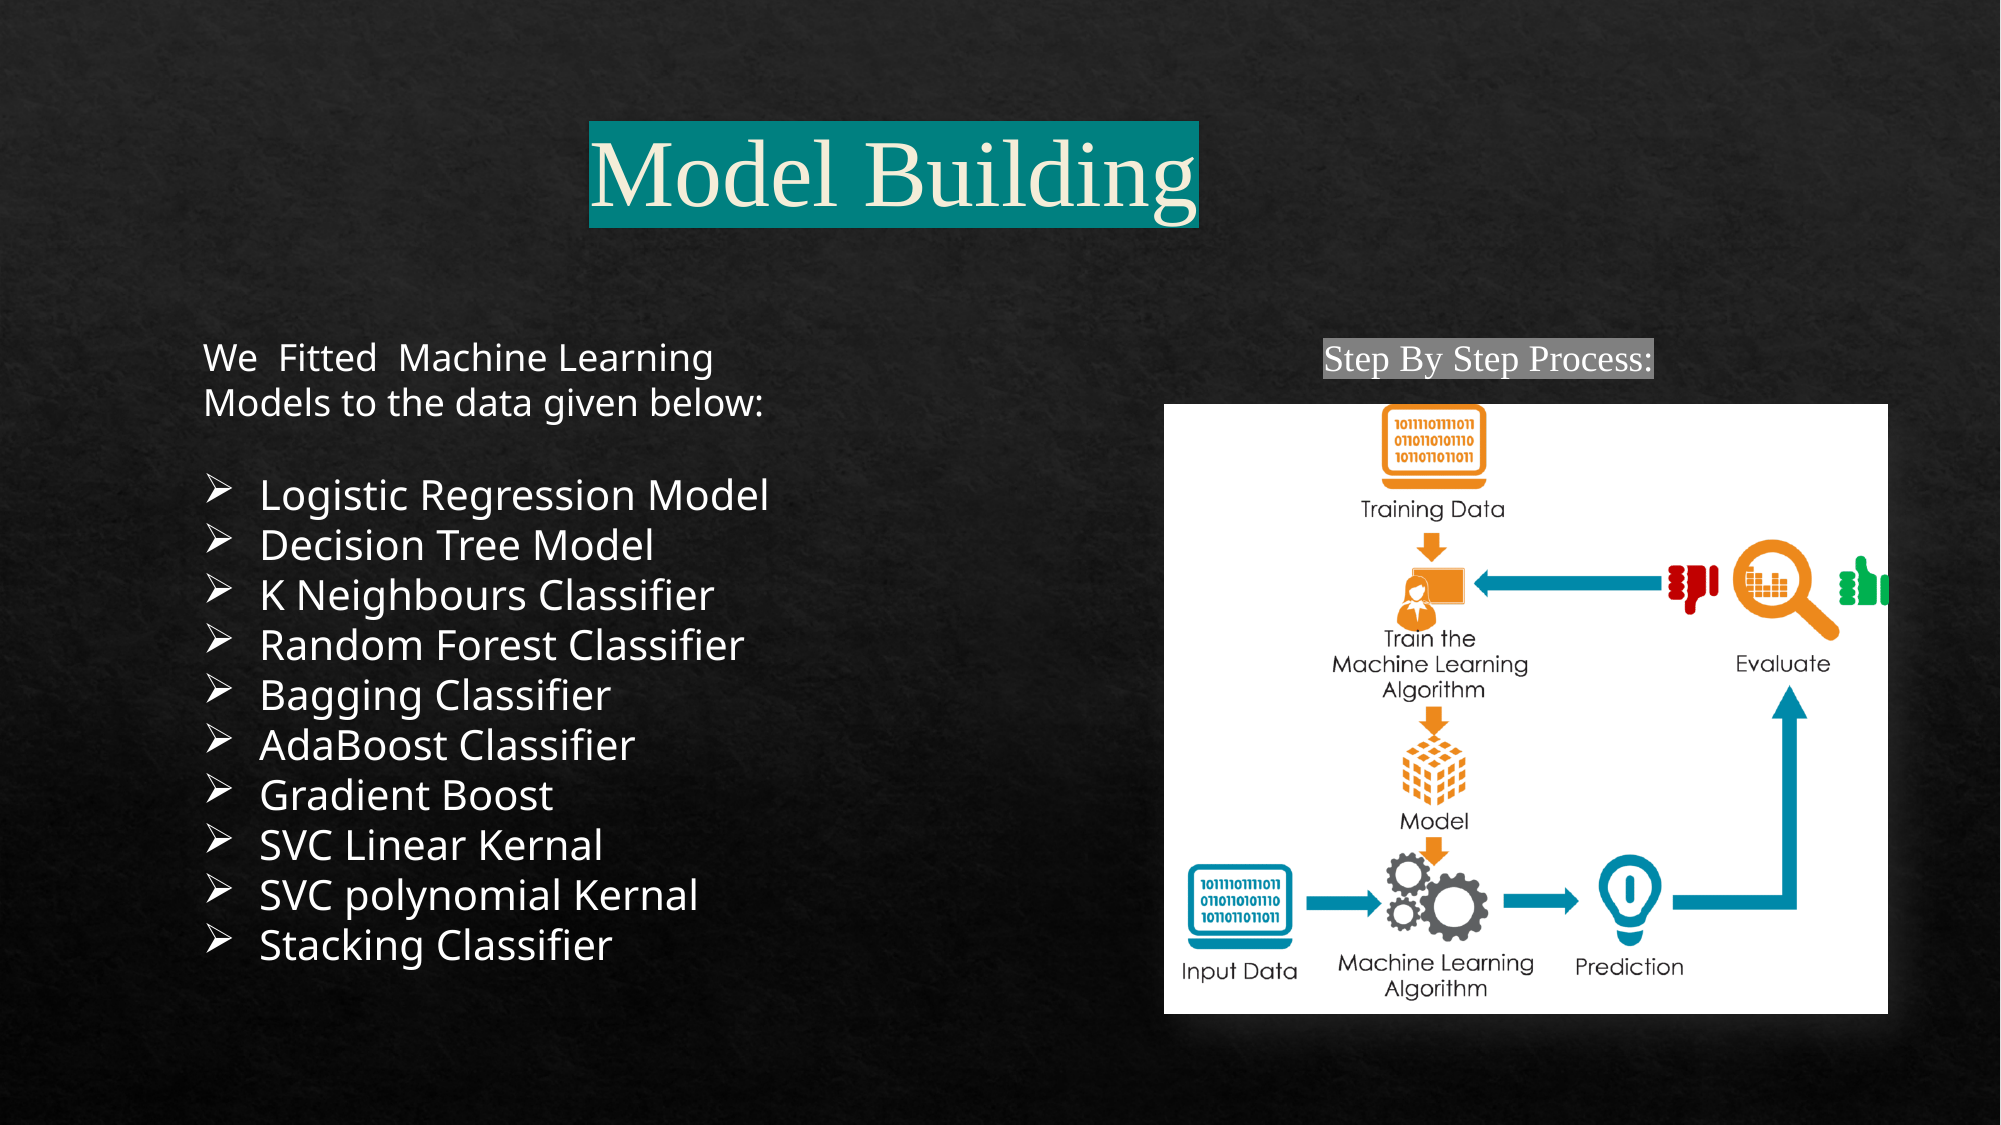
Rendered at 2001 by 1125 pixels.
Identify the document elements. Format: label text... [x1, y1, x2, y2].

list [1164, 403, 1889, 1014]
text_box We Fitted Machine Learning Models to the data given below: Logistic Regression Model Decision Tree Model K Neighbours Classifier Random Forest Classifier Bagging Classifier AdaBoost Classifier Gradient Boost SVC Linear Kernal SVC polynomial Kernal Stacking Classifier [188, 326, 836, 1022]
title Model Building [433, 72, 1355, 279]
text_box Step By Step Process: [1308, 326, 1709, 386]
